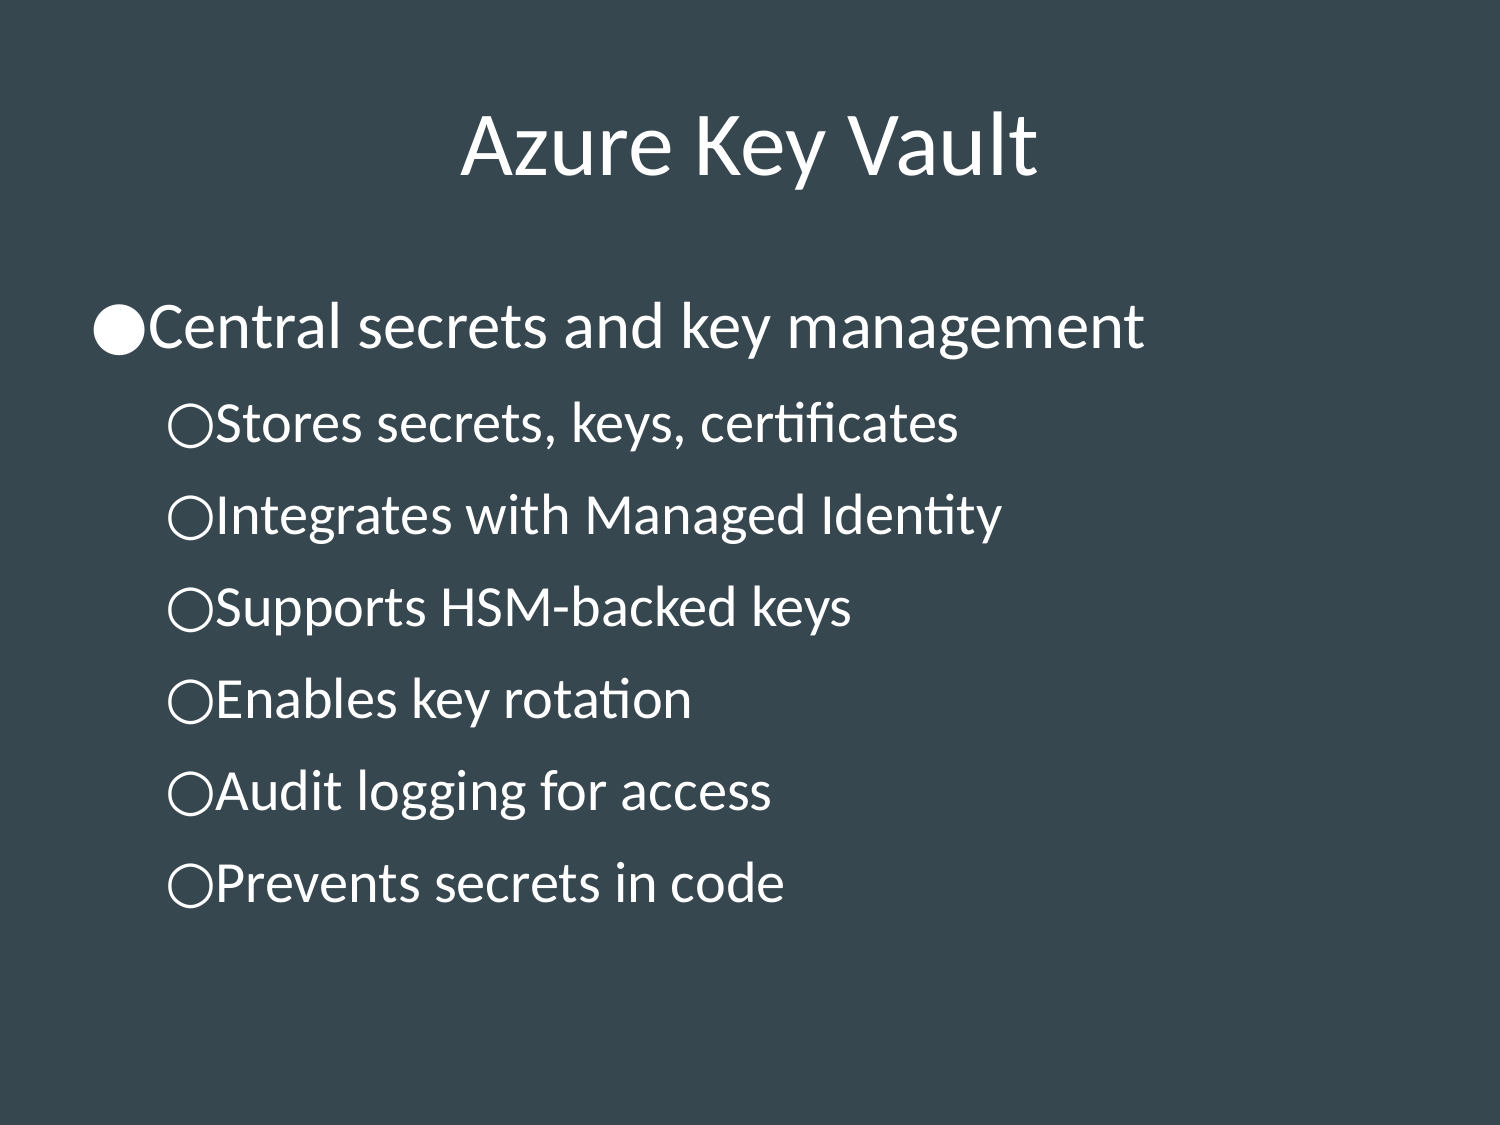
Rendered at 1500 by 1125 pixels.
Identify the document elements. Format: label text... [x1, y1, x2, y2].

title Azure Key Vault [75, 45, 1425, 233]
list Central secrets and key management Stores secrets, keys, certificates Integrates with Managed Identity Supports HSM-backed keys Enables key rotation Audit logging for access Prevents secrets in code [75, 262, 1425, 1005]
